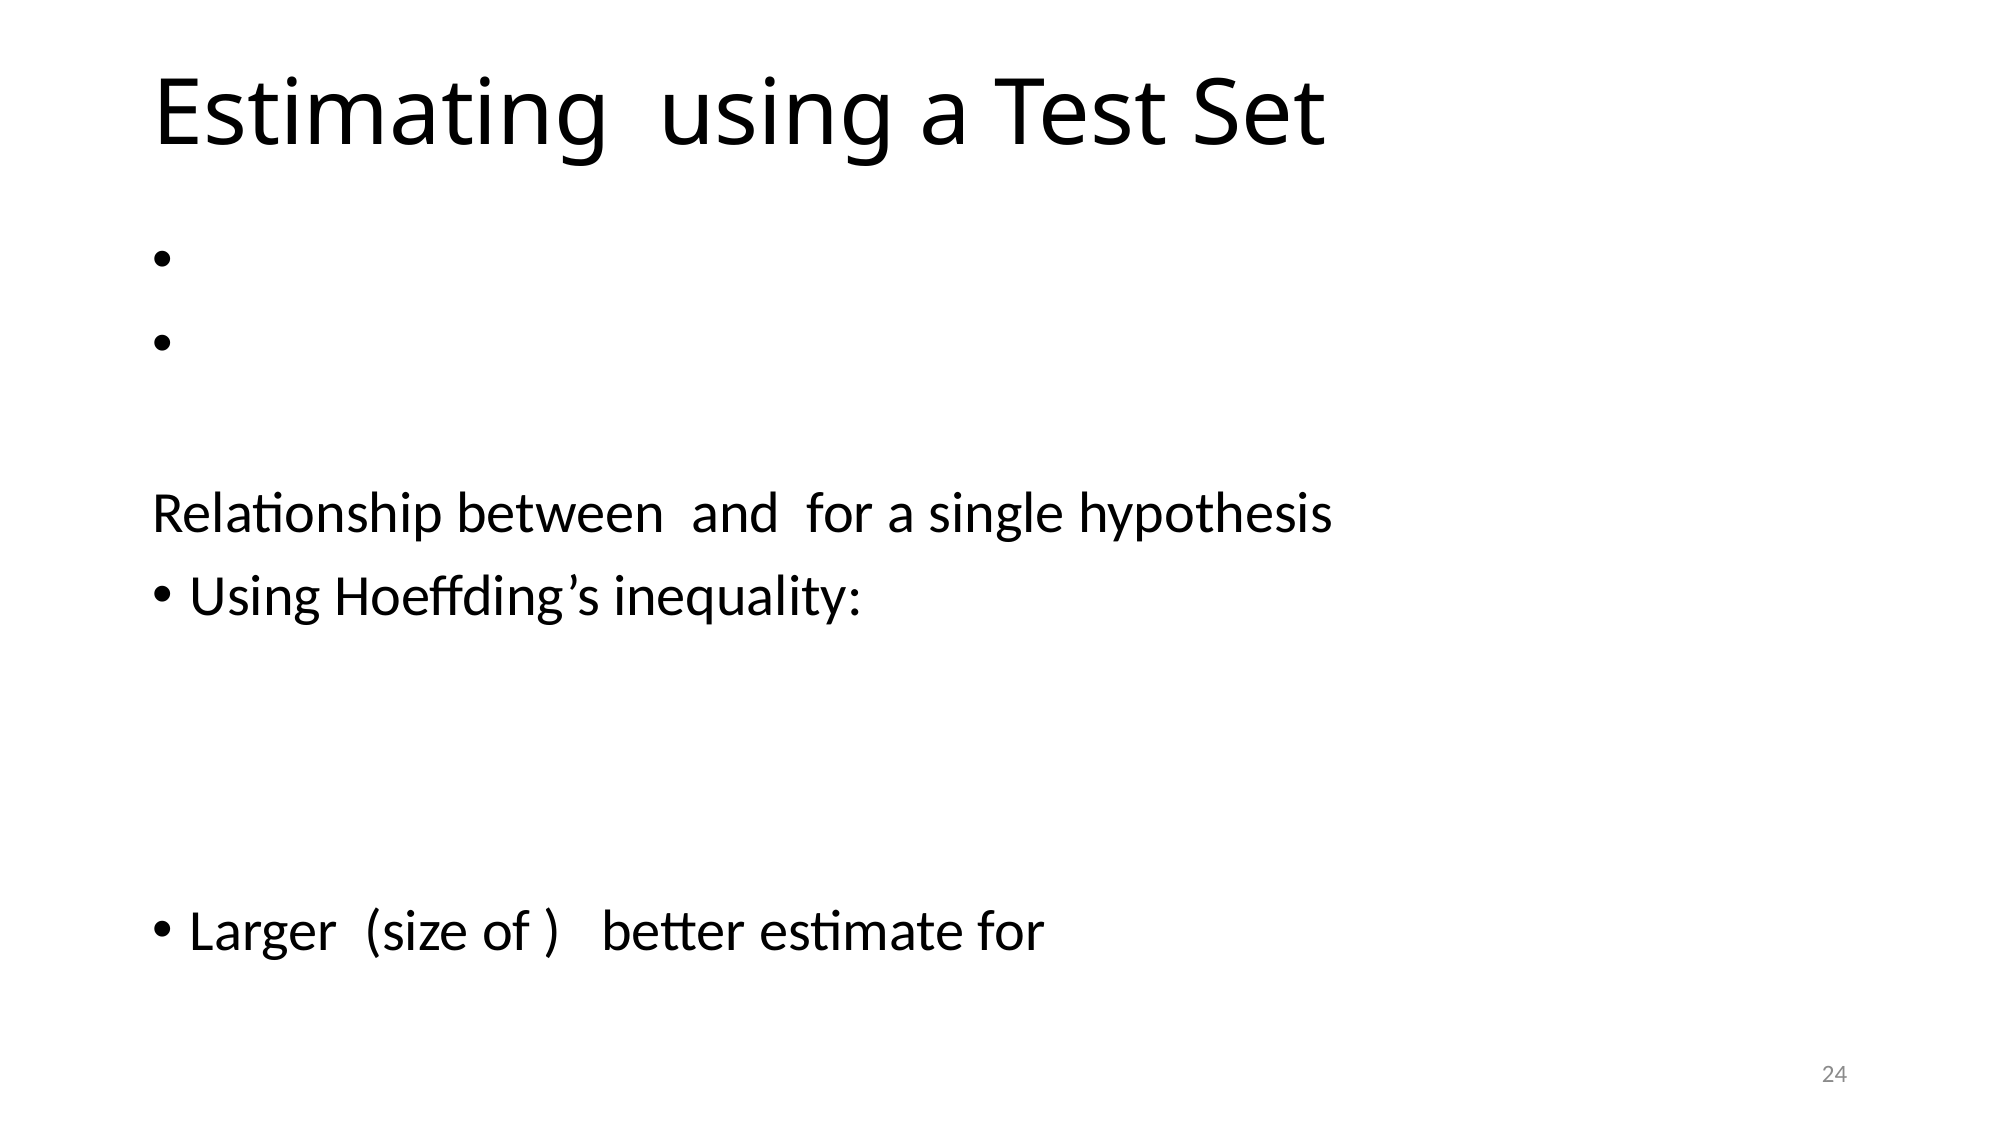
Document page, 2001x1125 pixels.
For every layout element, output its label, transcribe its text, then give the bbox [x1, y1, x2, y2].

slide_number 24 [1412, 1042, 1863, 1103]
